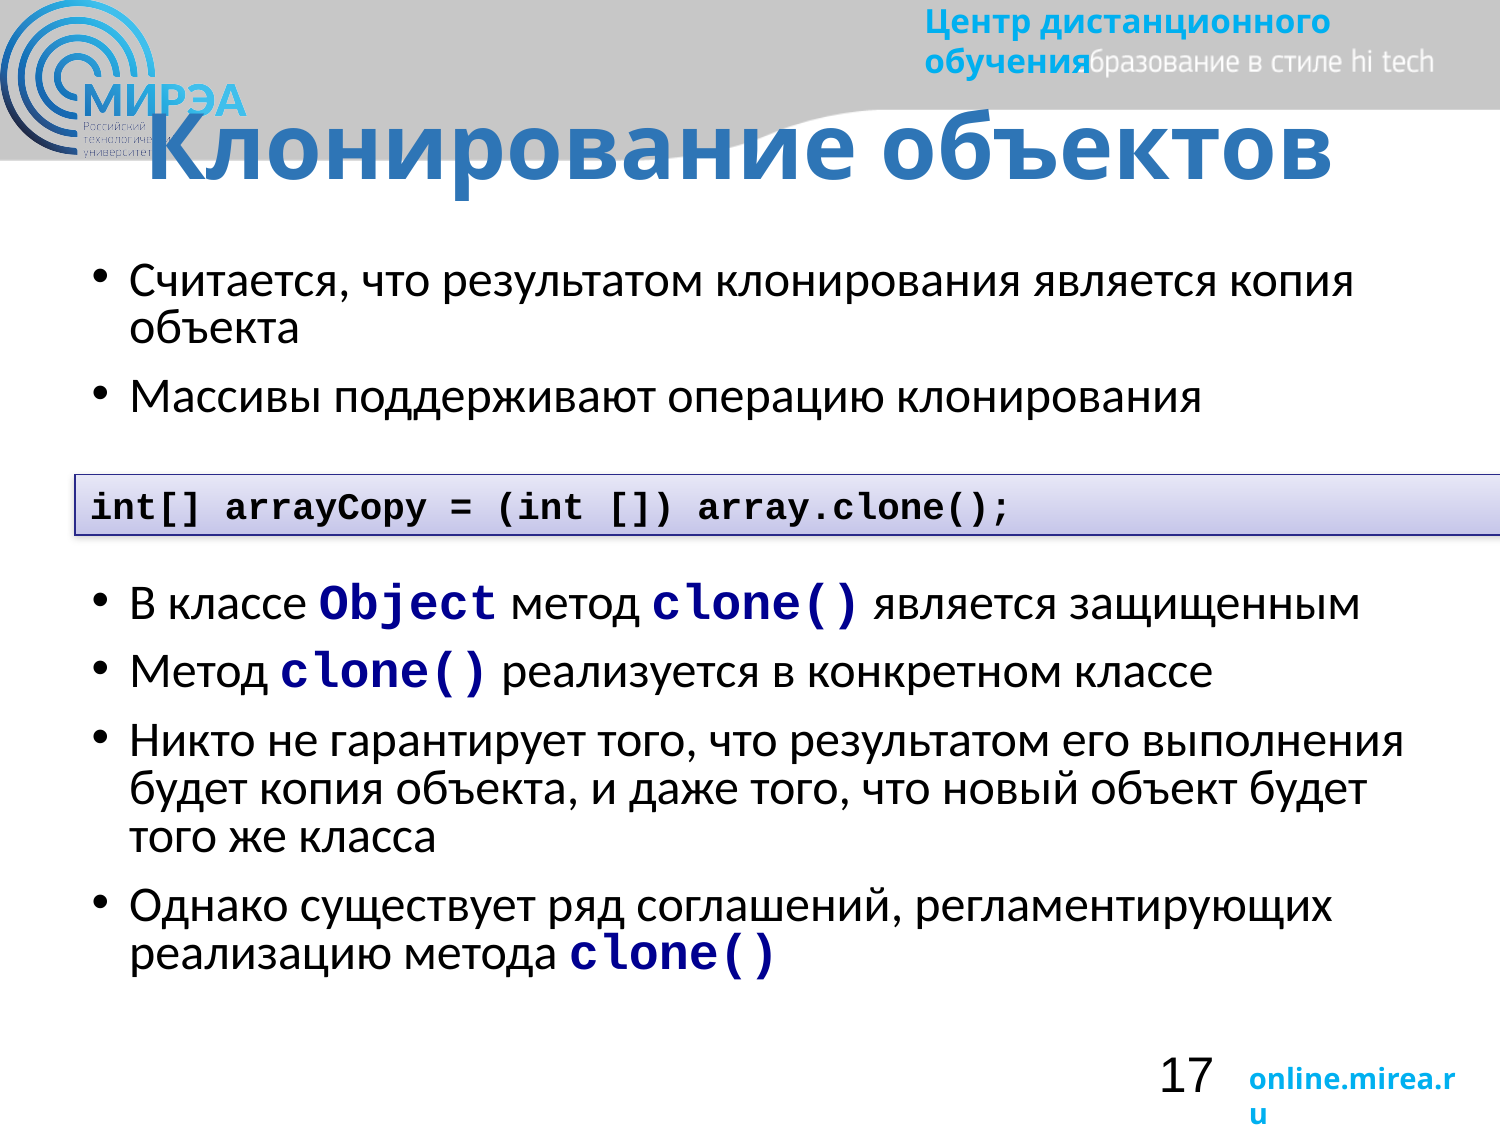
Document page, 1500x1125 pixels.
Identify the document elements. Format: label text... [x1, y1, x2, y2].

picture [0, 0, 247, 159]
list Считается, что результатом клонирования является копия объекта Массивы поддерживают операцию клонирования В классе Object метод clone() является защищенным Метод clone() реализуется в конкретном классе Никто не гарантирует того, что результатом его выполнения будет копия объекта, и даже того, что новый объект будет того же класса Однако существует ряд соглашений, регламентирующих реализацию метода clone() [76, 231, 1425, 474]
text_box int[] arrayCopy = (int []) array.clone(); [75, 474, 1500, 535]
title Клонирование объектов [129, 93, 1424, 231]
slide_number 17 [1144, 1034, 1495, 1110]
list Считается, что результатом клонирования является копия объекта Массивы поддерживают операцию клонирования В классе Object метод clone() является защищенным Метод clone() реализуется в конкретном классе Никто не гарантирует того, что результатом его выполнения будет копия объекта, и даже того, что новый объект будет того же класса Однако существует ряд соглашений, регламентирующих реализацию метода clone() [76, 540, 1425, 1005]
